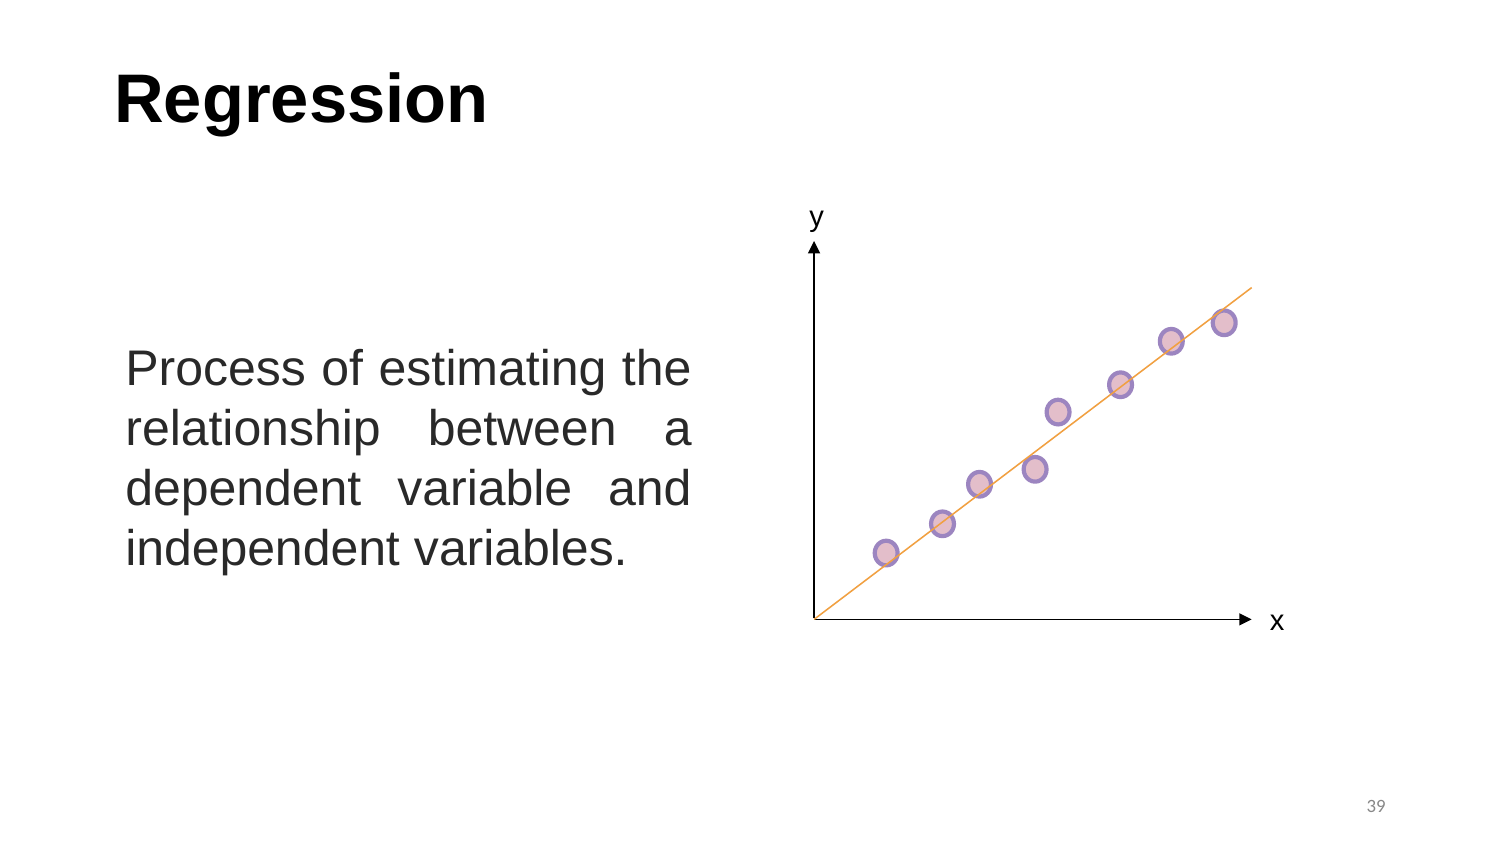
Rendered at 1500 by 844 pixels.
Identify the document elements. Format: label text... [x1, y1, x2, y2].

text_box y [785, 189, 848, 240]
text_box x [1246, 594, 1308, 644]
text_box Process of estimating the relationship between a dependent variable and independent variables. [110, 328, 707, 583]
title Regression [103, 36, 1321, 164]
slide_number 39 [1059, 782, 1397, 827]
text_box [813, 287, 1252, 620]
